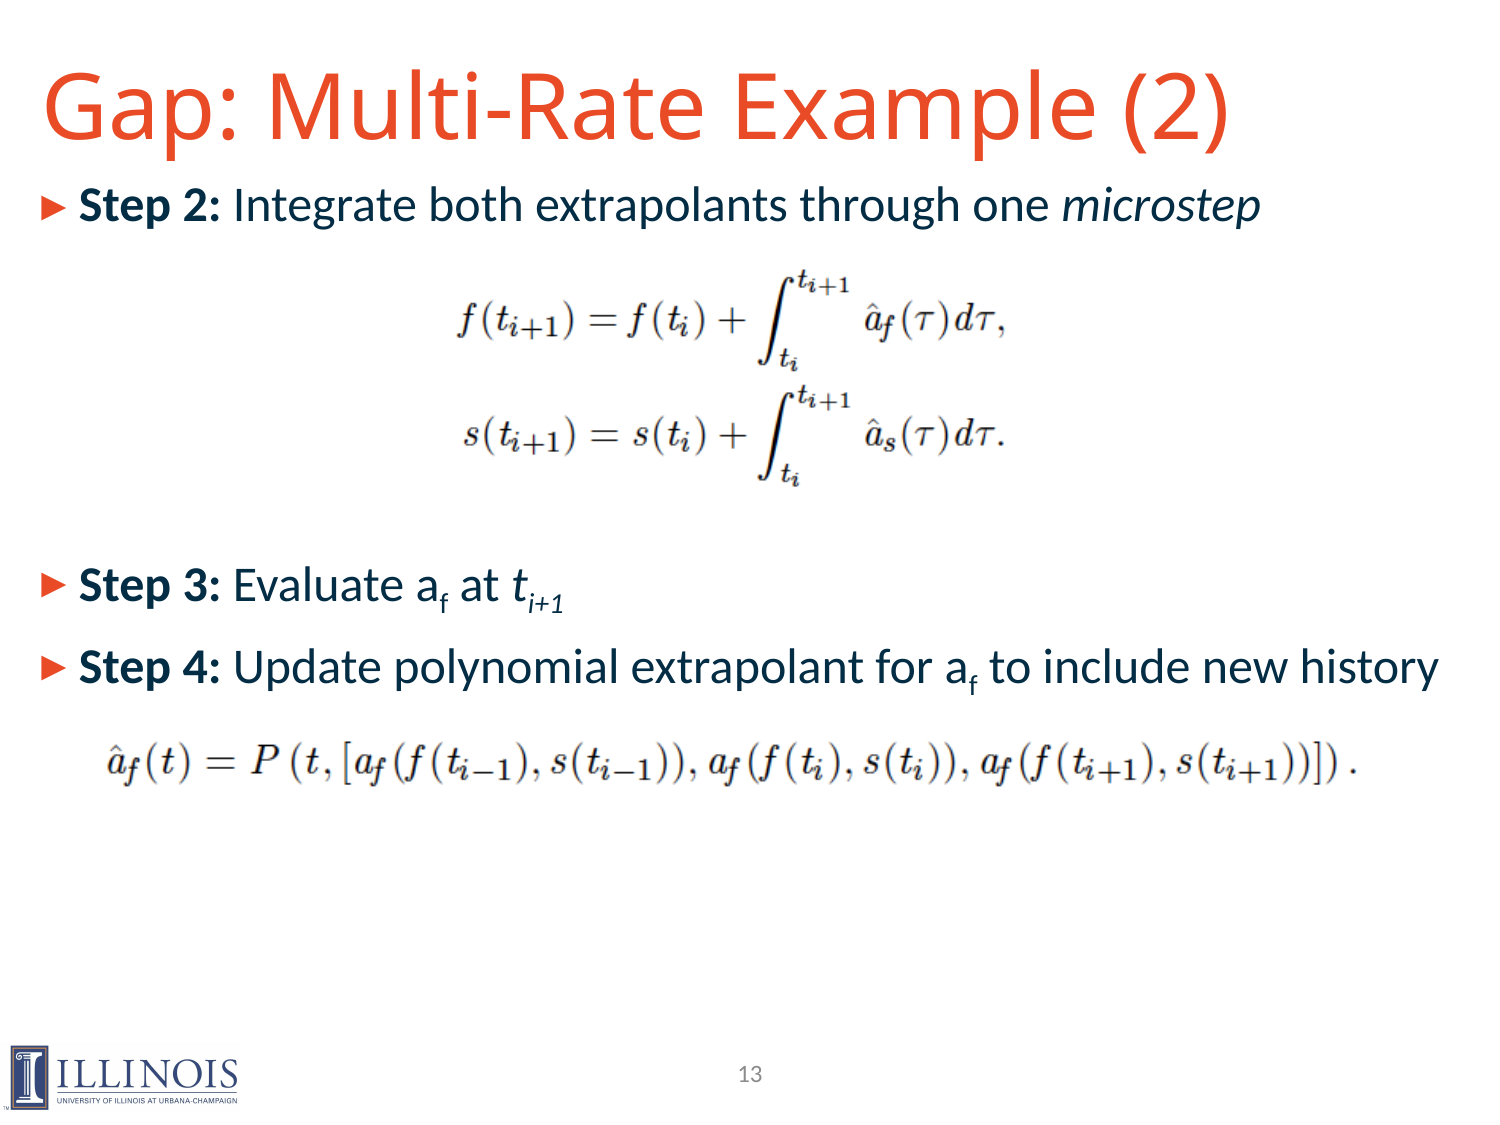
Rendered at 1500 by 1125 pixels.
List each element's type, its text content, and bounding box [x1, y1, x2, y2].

picture [436, 250, 1028, 502]
slide_number 13 [718, 1042, 782, 1103]
picture [91, 705, 1372, 817]
list Step 2: Integrate both extrapolants through one microstep Step 3: Evaluate af at ti+1 Step 4: Update polynomial extrapolant for af to include new history [26, 170, 1466, 975]
picture [0, 1042, 241, 1113]
title Gap: Multi-Rate Example (2) [26, 36, 1438, 170]
